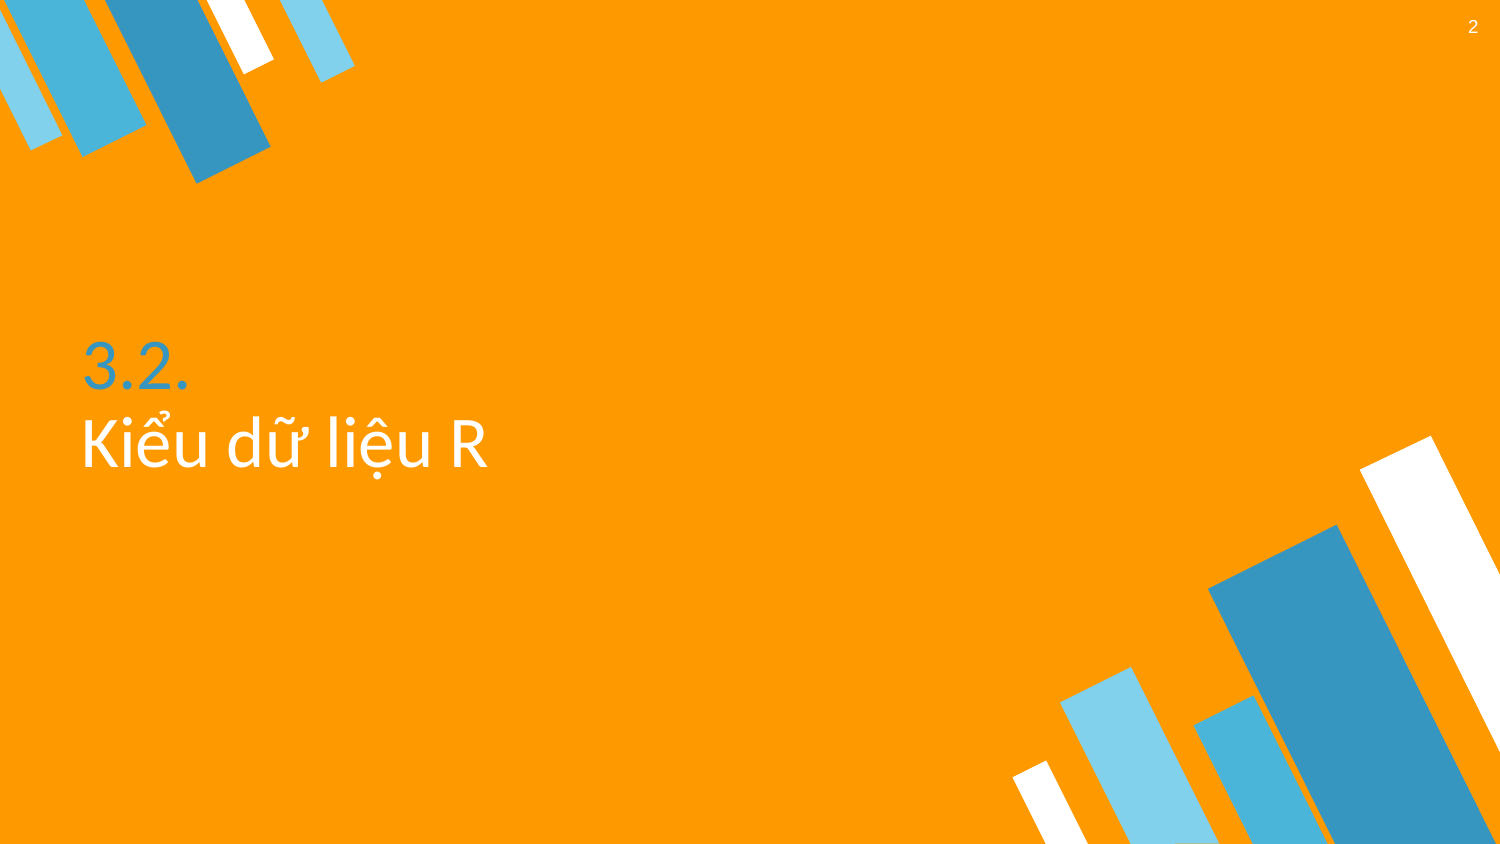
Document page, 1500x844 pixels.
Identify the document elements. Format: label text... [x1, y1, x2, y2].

slide_number 2 [1403, 0, 1494, 65]
title 3.2. Kiểu dữ liệu R [66, 308, 1223, 499]
